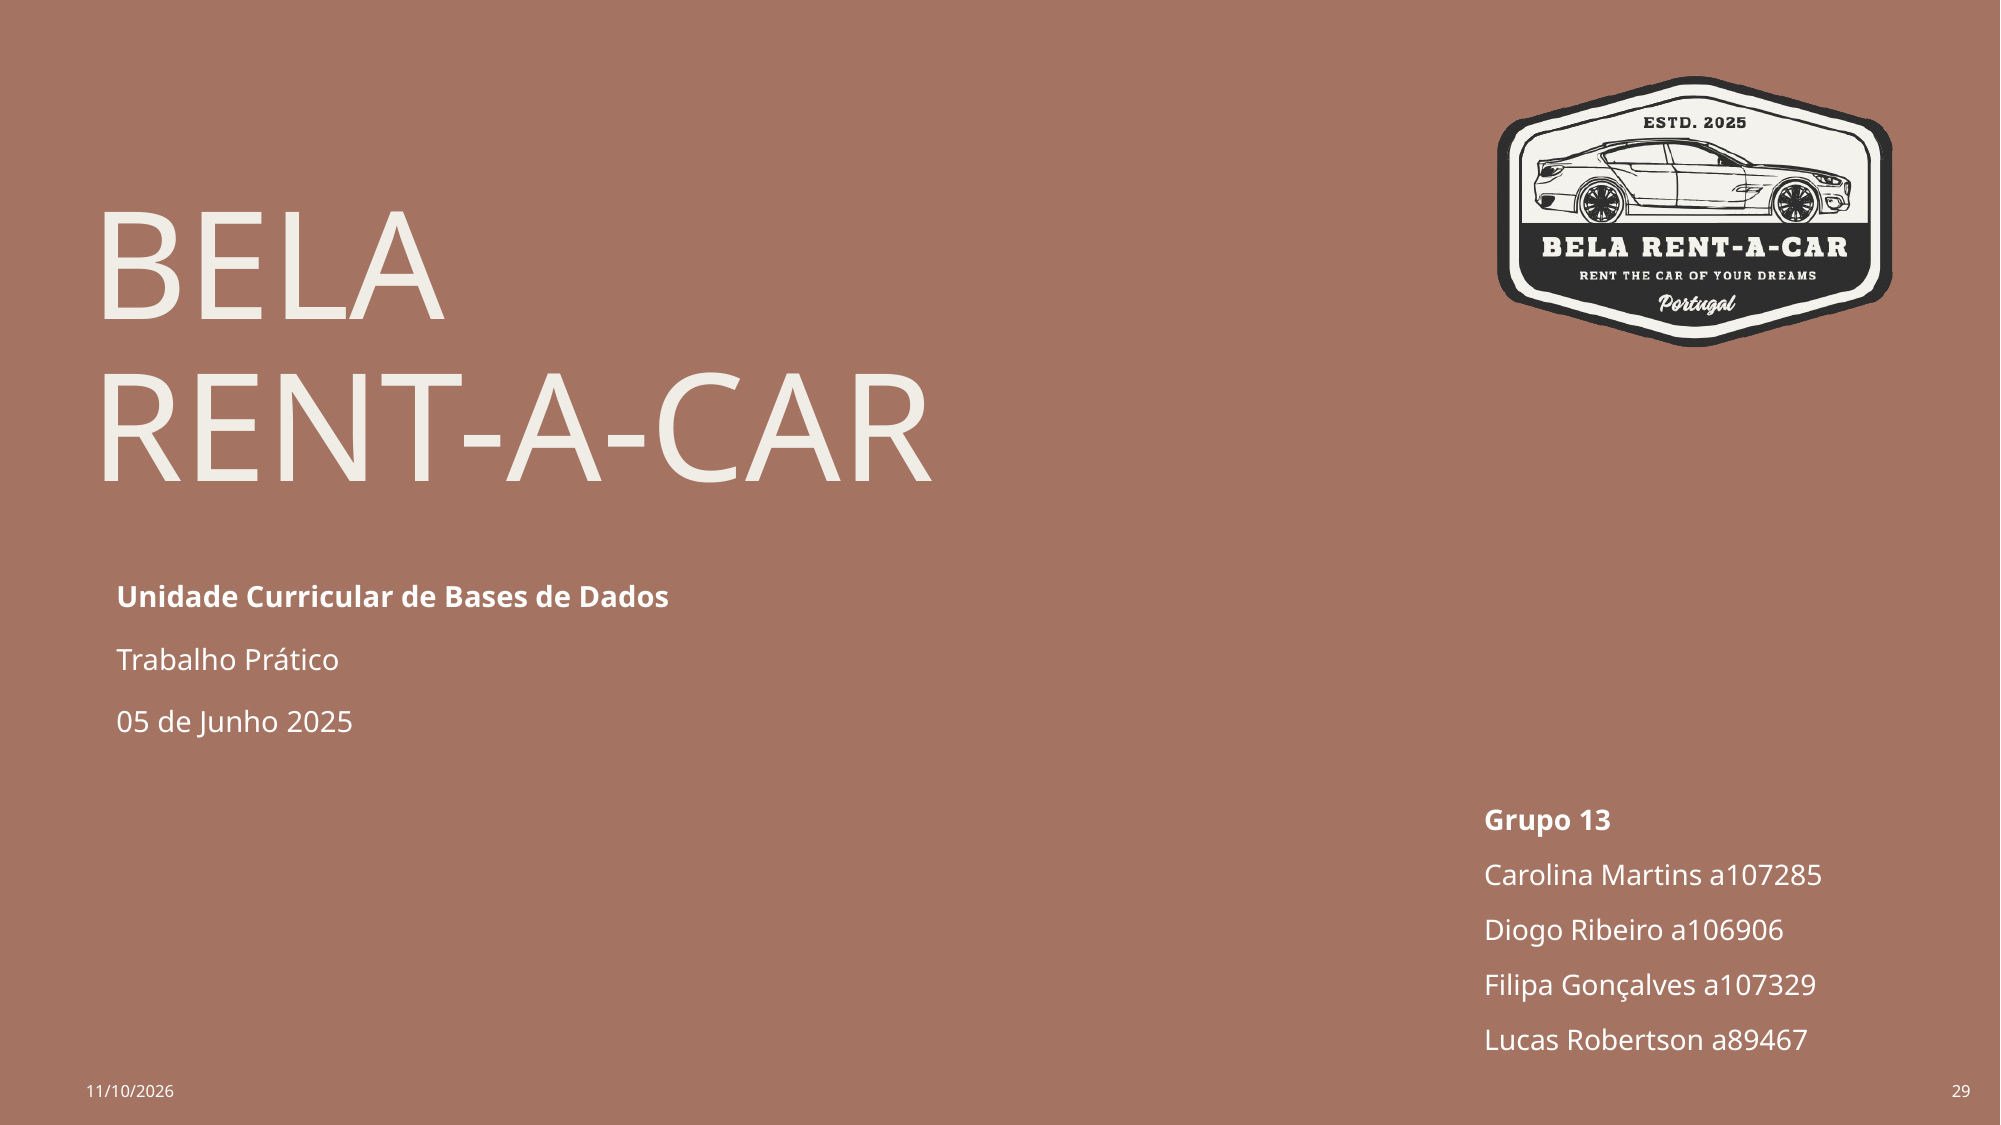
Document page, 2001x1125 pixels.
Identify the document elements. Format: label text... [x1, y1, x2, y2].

title Bela Rent-a-car [75, 91, 1337, 522]
picture [1469, 0, 1920, 441]
text_box Unidade Curricular de Bases de Dados Trabalho Prático 05 de Junho 2025 [101, 563, 826, 841]
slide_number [70, 1064, 537, 1120]
subtitle Grupo 13 Carolina Martins a107285 Diogo Ribeiro a106906 Filipa Gonçalves a107329 Lucas Robertson a89467 [1469, 787, 2000, 1065]
slide_number 29 [1910, 1064, 1986, 1120]
